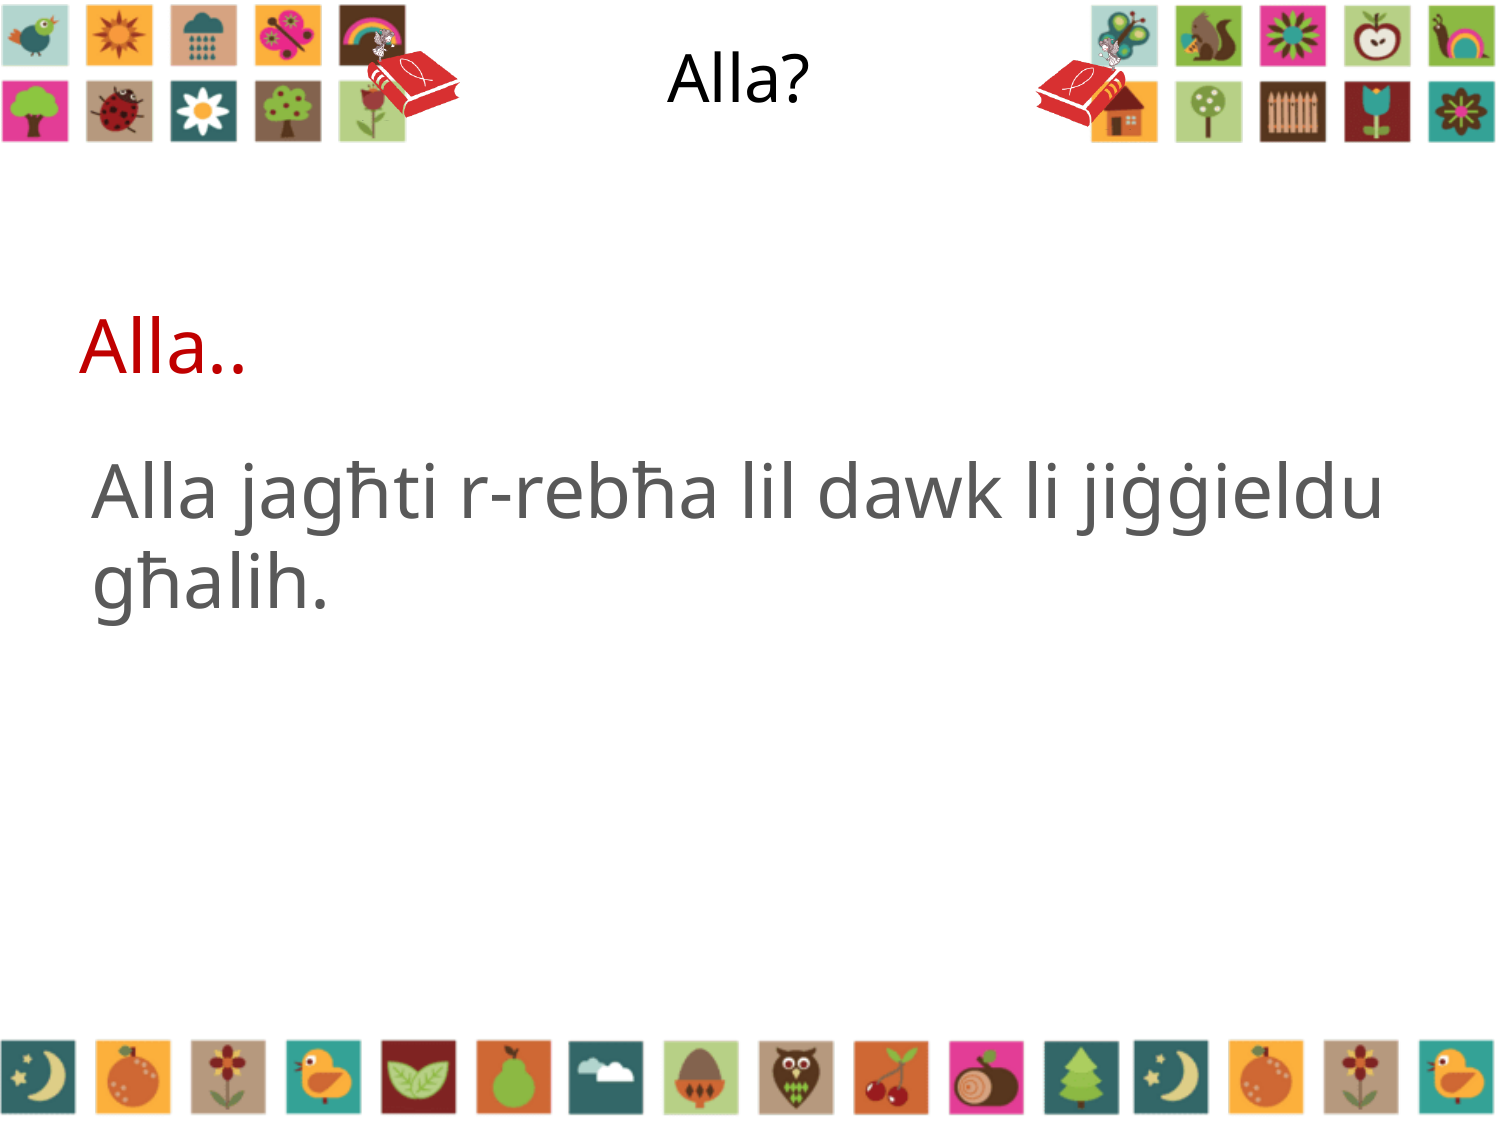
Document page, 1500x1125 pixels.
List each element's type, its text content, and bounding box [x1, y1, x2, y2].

picture [0, 3, 492, 150]
text_box Alla jagħti r-rebħa lil dawk li jiġġieldu għalih. [76, 436, 1424, 632]
picture [1003, 3, 1500, 150]
text_box Alla.. [64, 290, 1412, 396]
text_box Alla? [496, 28, 998, 124]
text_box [0, 1028, 1500, 1118]
